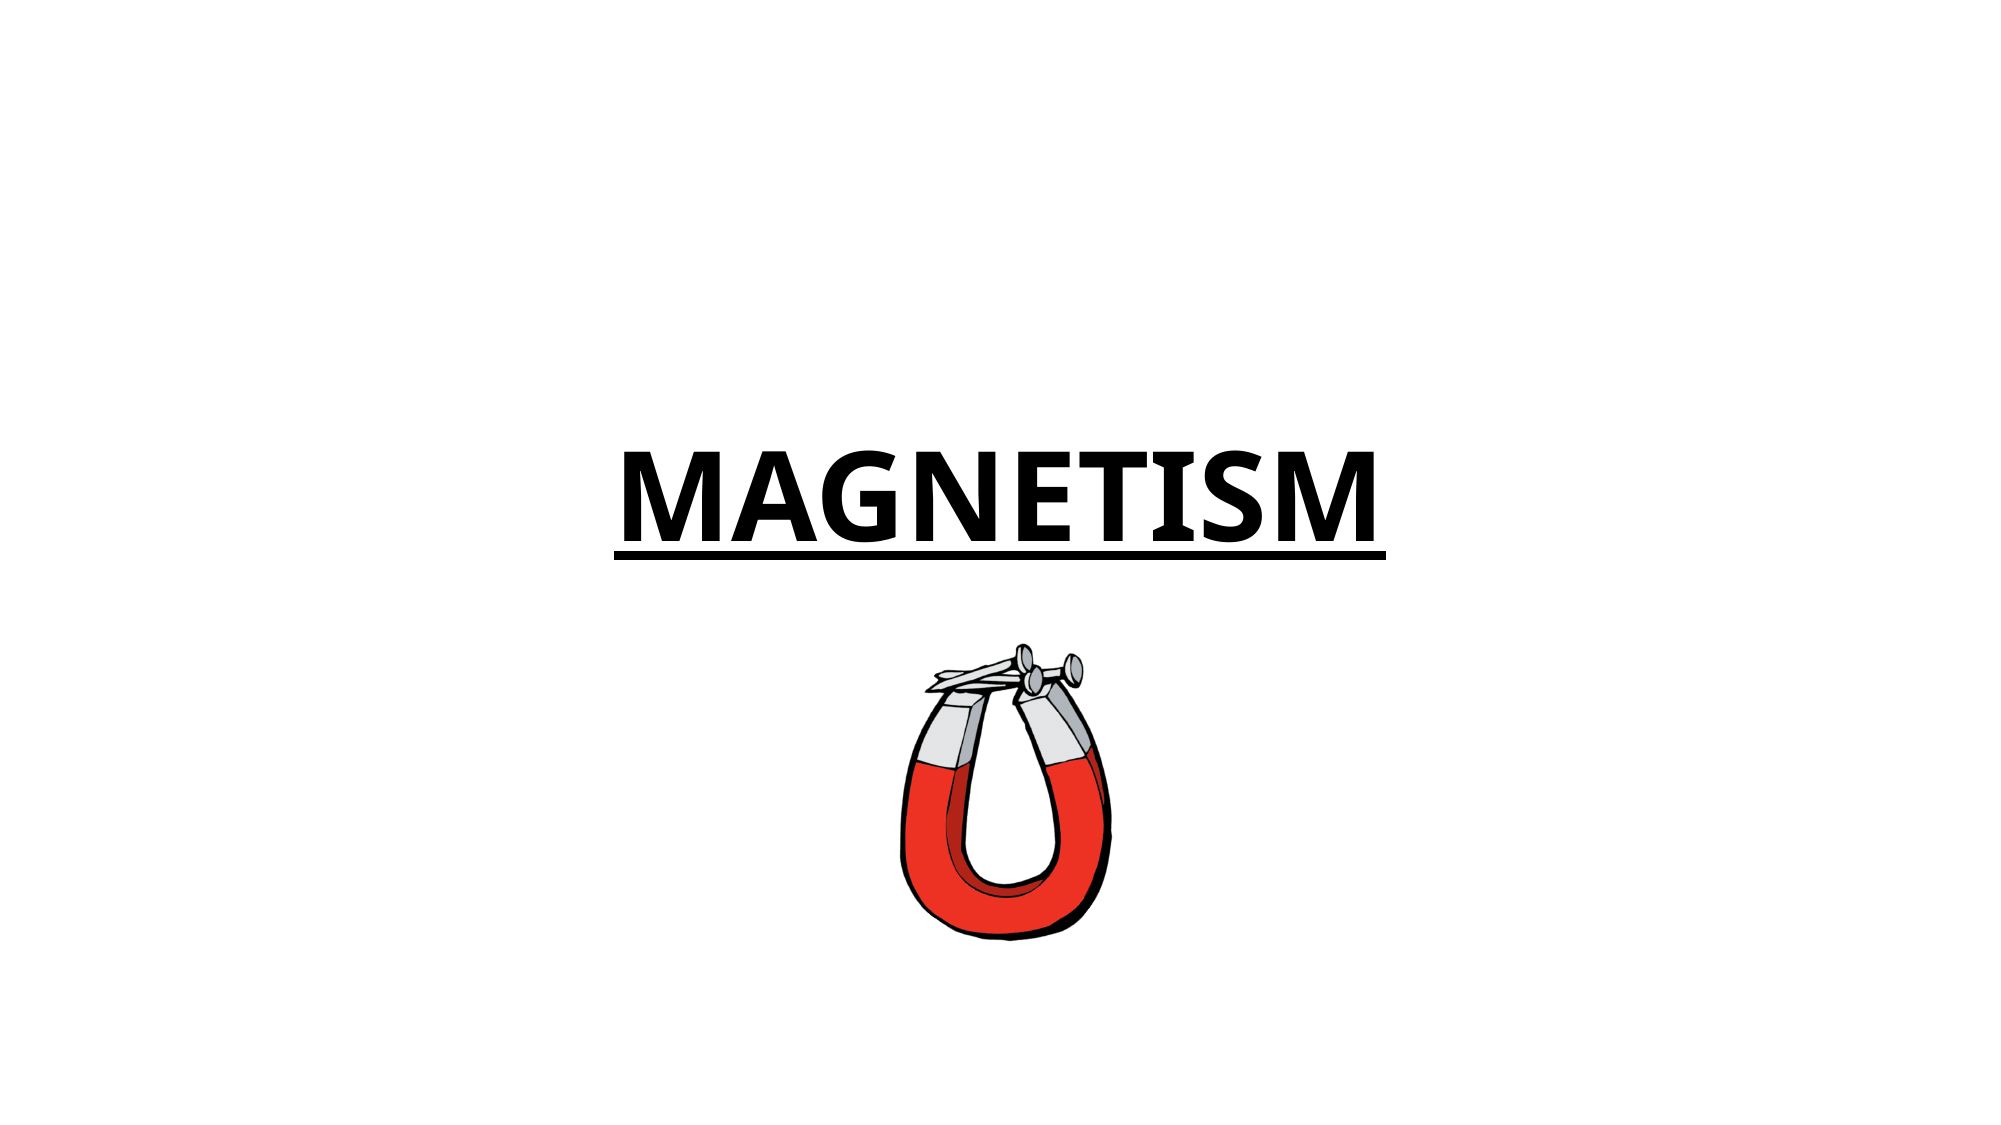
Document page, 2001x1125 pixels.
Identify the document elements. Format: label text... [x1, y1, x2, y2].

picture [819, 595, 1204, 987]
title MAGNETISM [249, 184, 1750, 576]
